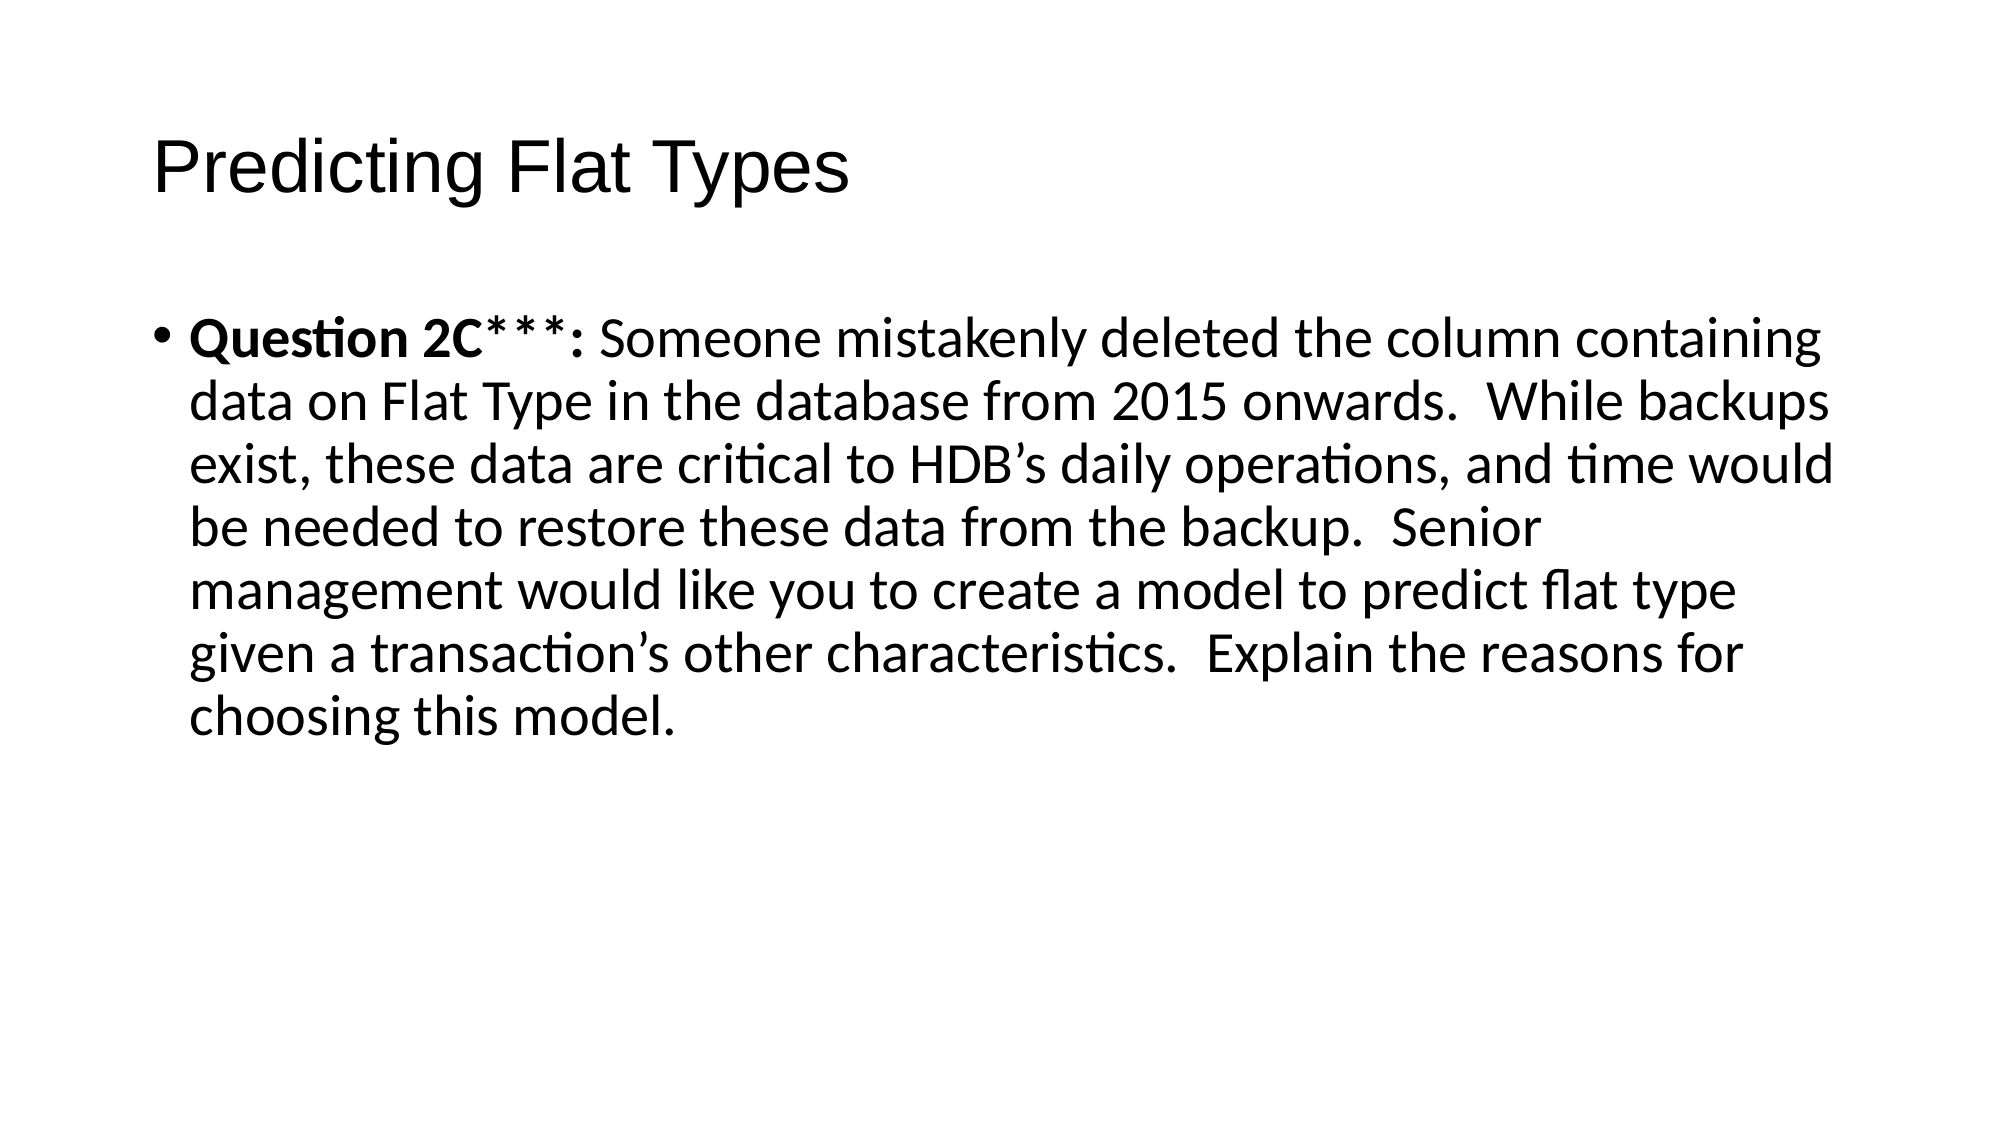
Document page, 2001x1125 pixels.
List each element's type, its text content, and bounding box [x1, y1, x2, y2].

list Question 2C***: Someone mistakenly deleted the column containing data on Flat Type in the database from 2015 onwards. While backups exist, these data are critical to HDB’s daily operations, and time would be needed to restore these data from the backup. Senior management would like you to create a model to predict flat type given a transaction’s other characteristics. Explain the reasons for choosing this model. [137, 299, 1863, 1014]
title Predicting Flat Types [137, 59, 1863, 278]
